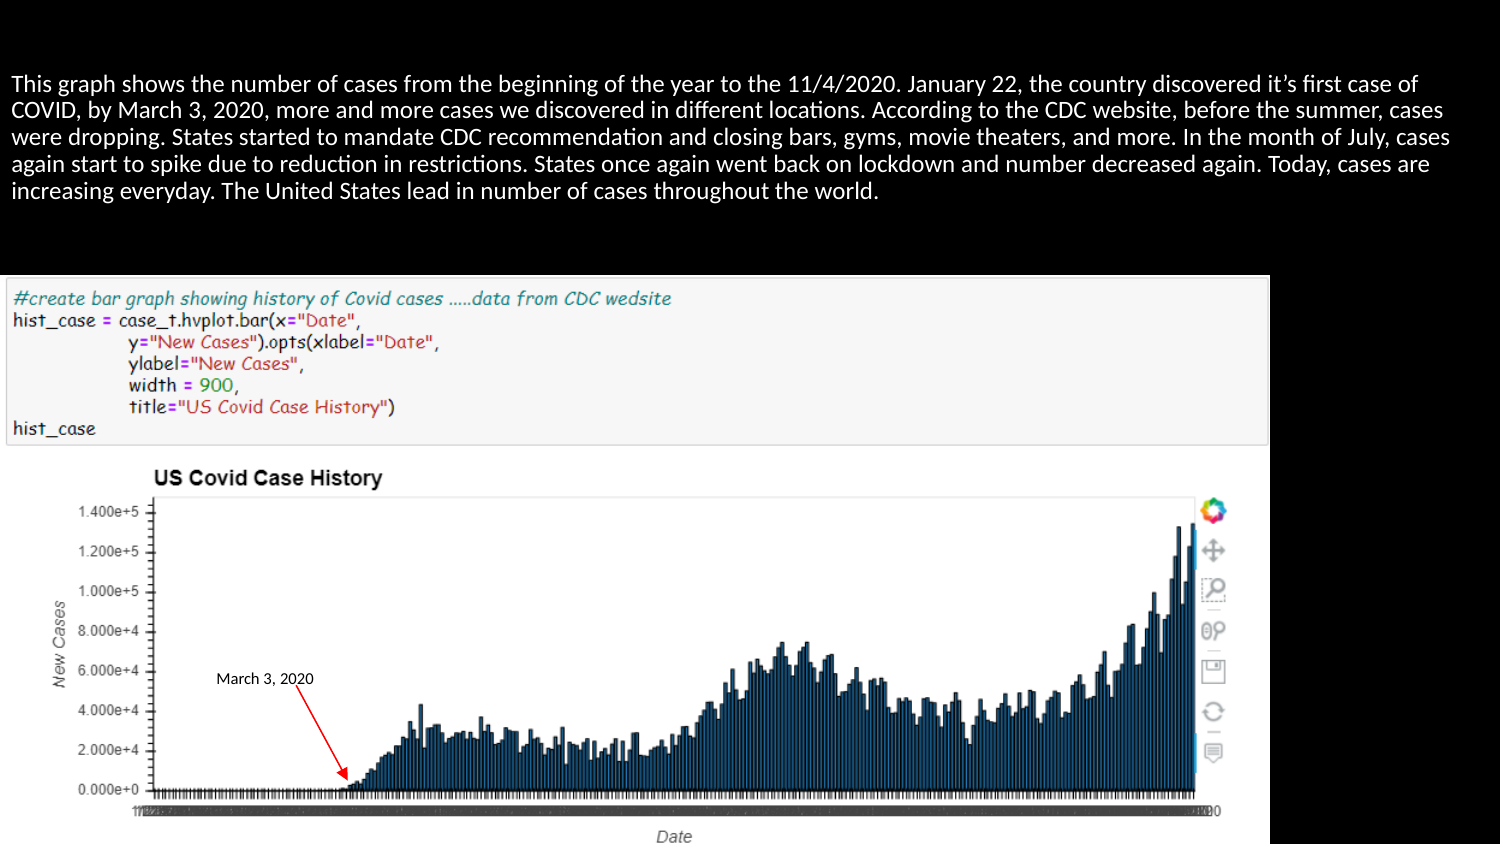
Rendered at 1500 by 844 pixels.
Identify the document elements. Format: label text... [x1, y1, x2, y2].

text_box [295, 685, 349, 781]
picture [0, 275, 1270, 844]
title This graph shows the number of cases from the beginning of the year to the 11/4/2020. January 22, the country discovered it’s first case of COVID, by March 3, 2020, more and more cases we discovered in different locations. According to the CDC website, before the summer, cases were dropping. States started to mandate CDC recommendation and closing bars, gyms, movie theaters, and more. In the month of July, cases again start to spike due to reduction in restrictions. States once again went back on lockdown and number decreased again. Today, cases are increasing everyday. The United States lead in number of cases throughout the world. [0, 0, 1472, 276]
